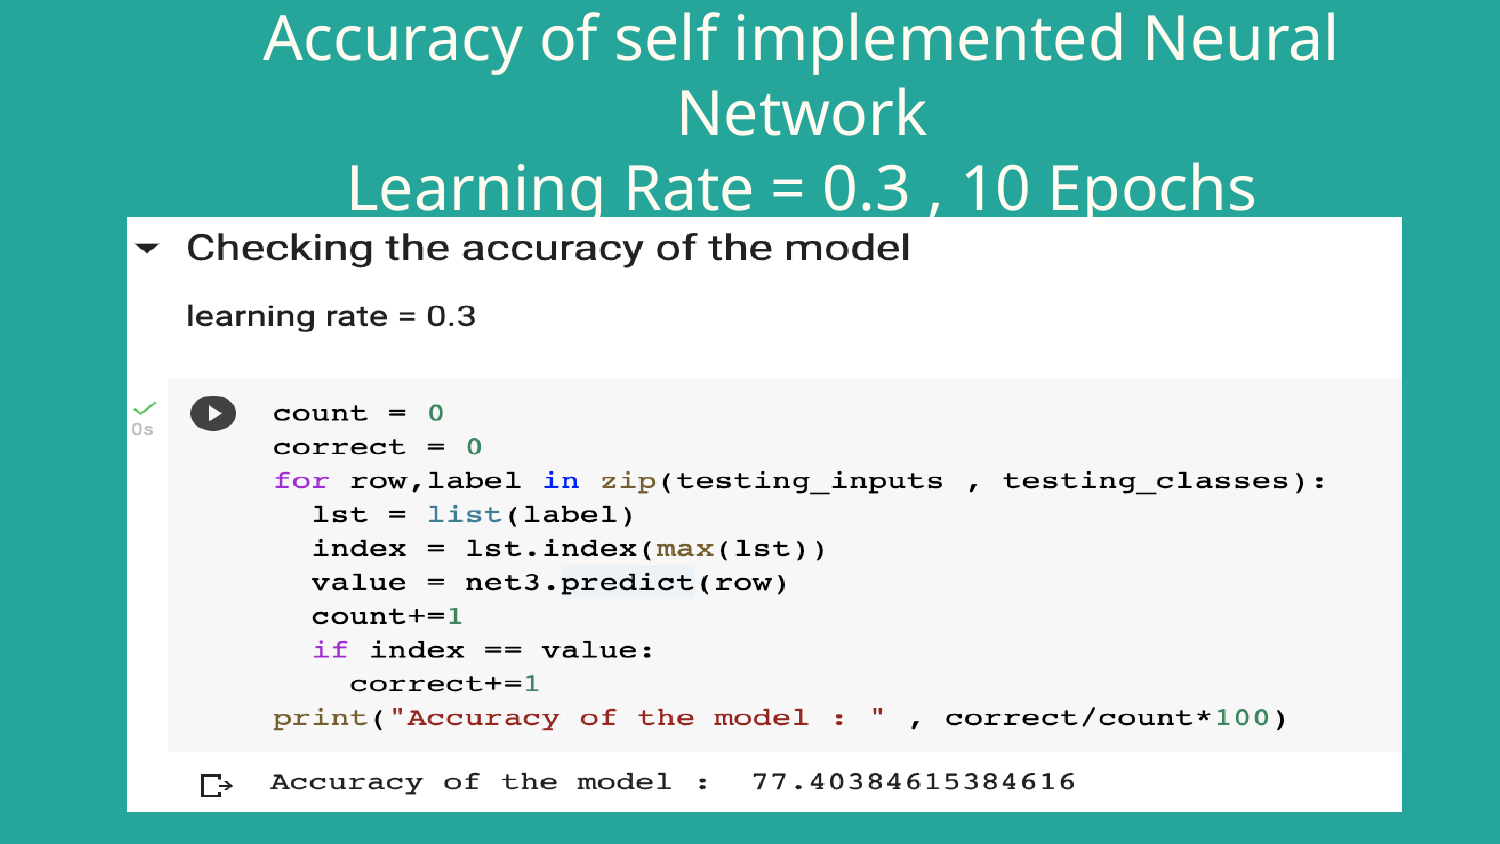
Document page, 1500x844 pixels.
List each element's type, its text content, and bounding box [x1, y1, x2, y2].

title Accuracy of self implemented Neural Network Learning Rate = 0.3 , 10 Epochs [78, 21, 1451, 200]
picture [127, 217, 1402, 812]
